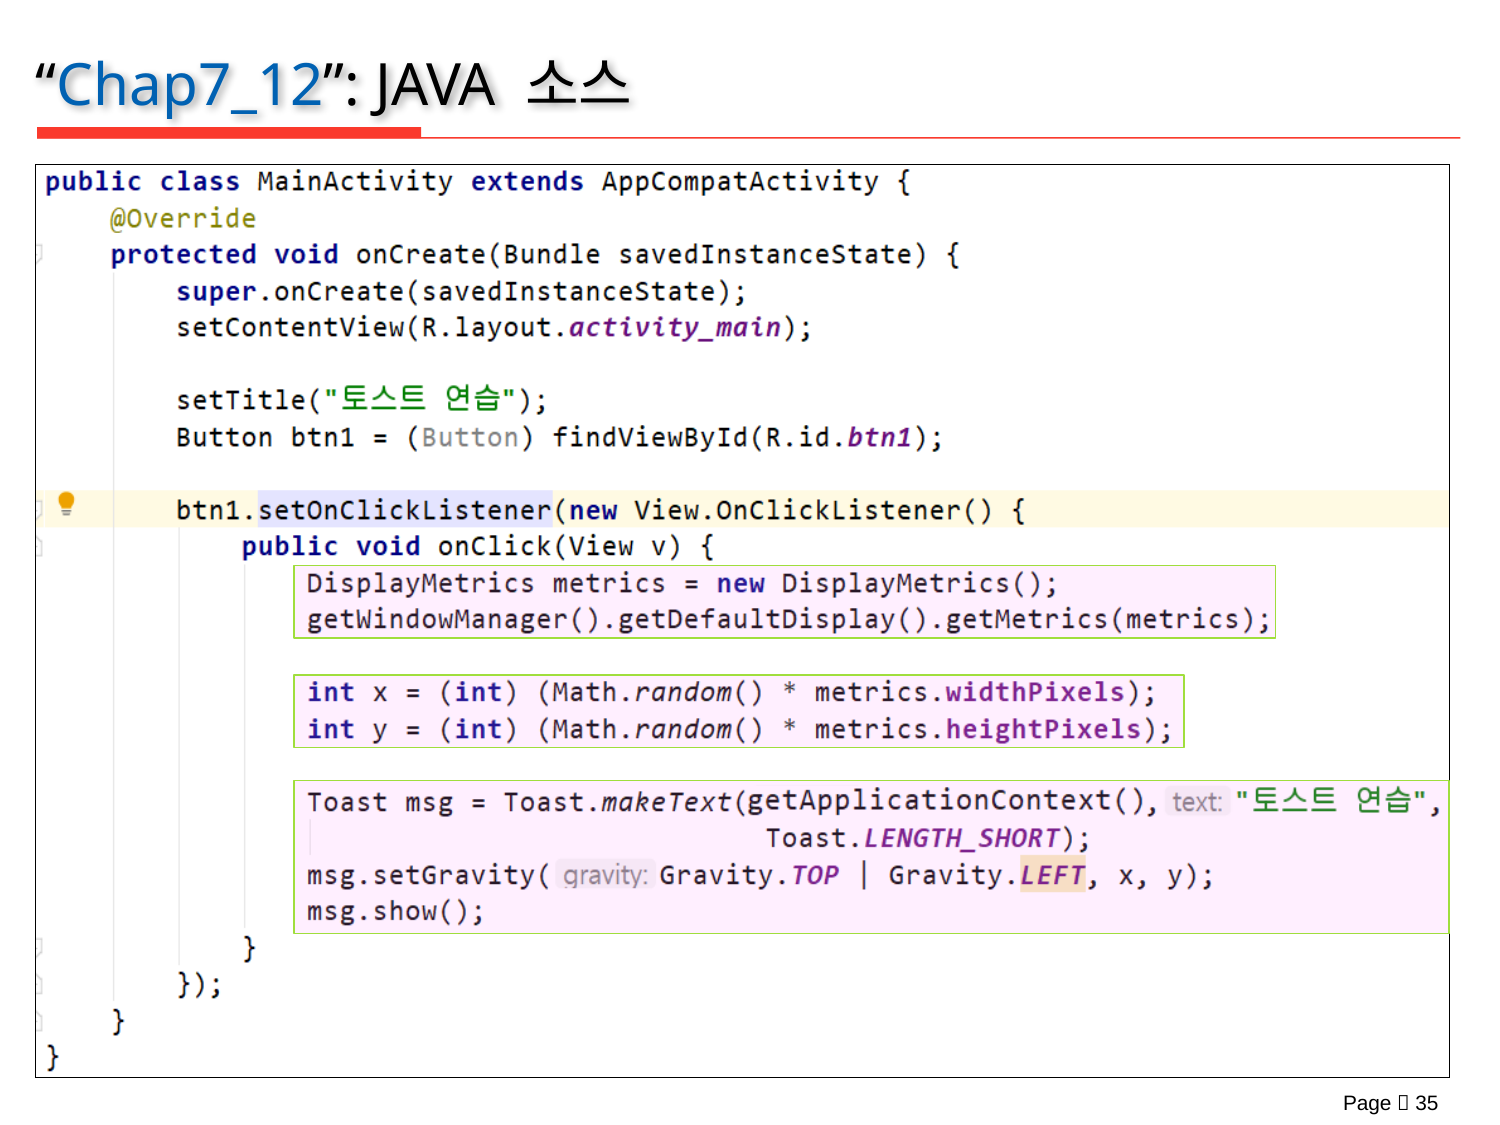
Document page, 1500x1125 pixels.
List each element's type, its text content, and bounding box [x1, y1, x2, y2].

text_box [35, 164, 1450, 1078]
title “Chap7_12”: JAVA 소스 [35, 47, 1434, 142]
